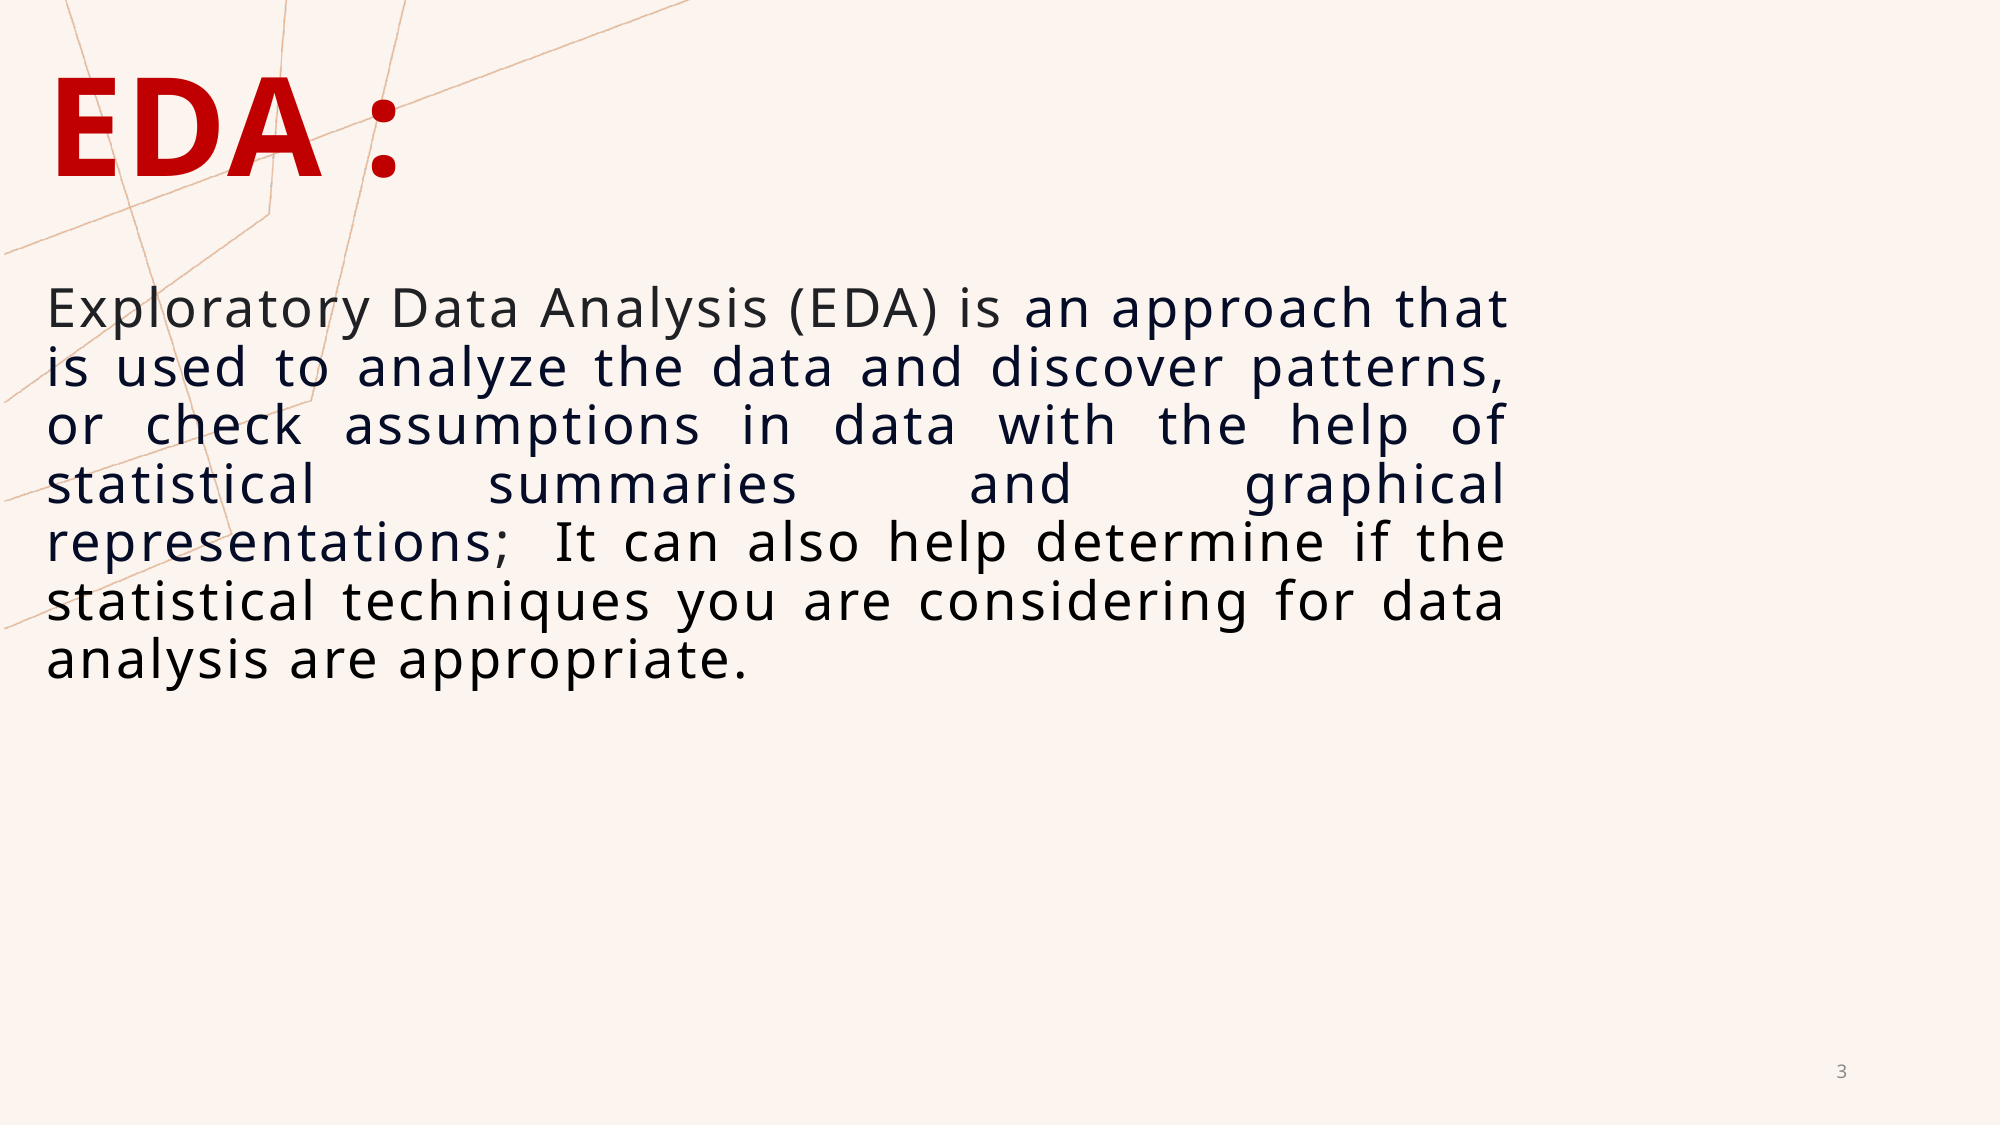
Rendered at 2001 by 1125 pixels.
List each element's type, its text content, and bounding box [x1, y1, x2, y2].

slide_number 3 [1412, 1042, 1863, 1103]
list Exploratory Data Analysis (EDA) is an approach that is used to analyze the data and discover patterns, or check assumptions in data with the help of statistical summaries and graphical representations; It can also help determine if the statistical techniques you are considering for data analysis are appropriate. [31, 101, 1527, 765]
picture [4, 0, 721, 642]
title EDA : [31, 23, 1413, 101]
